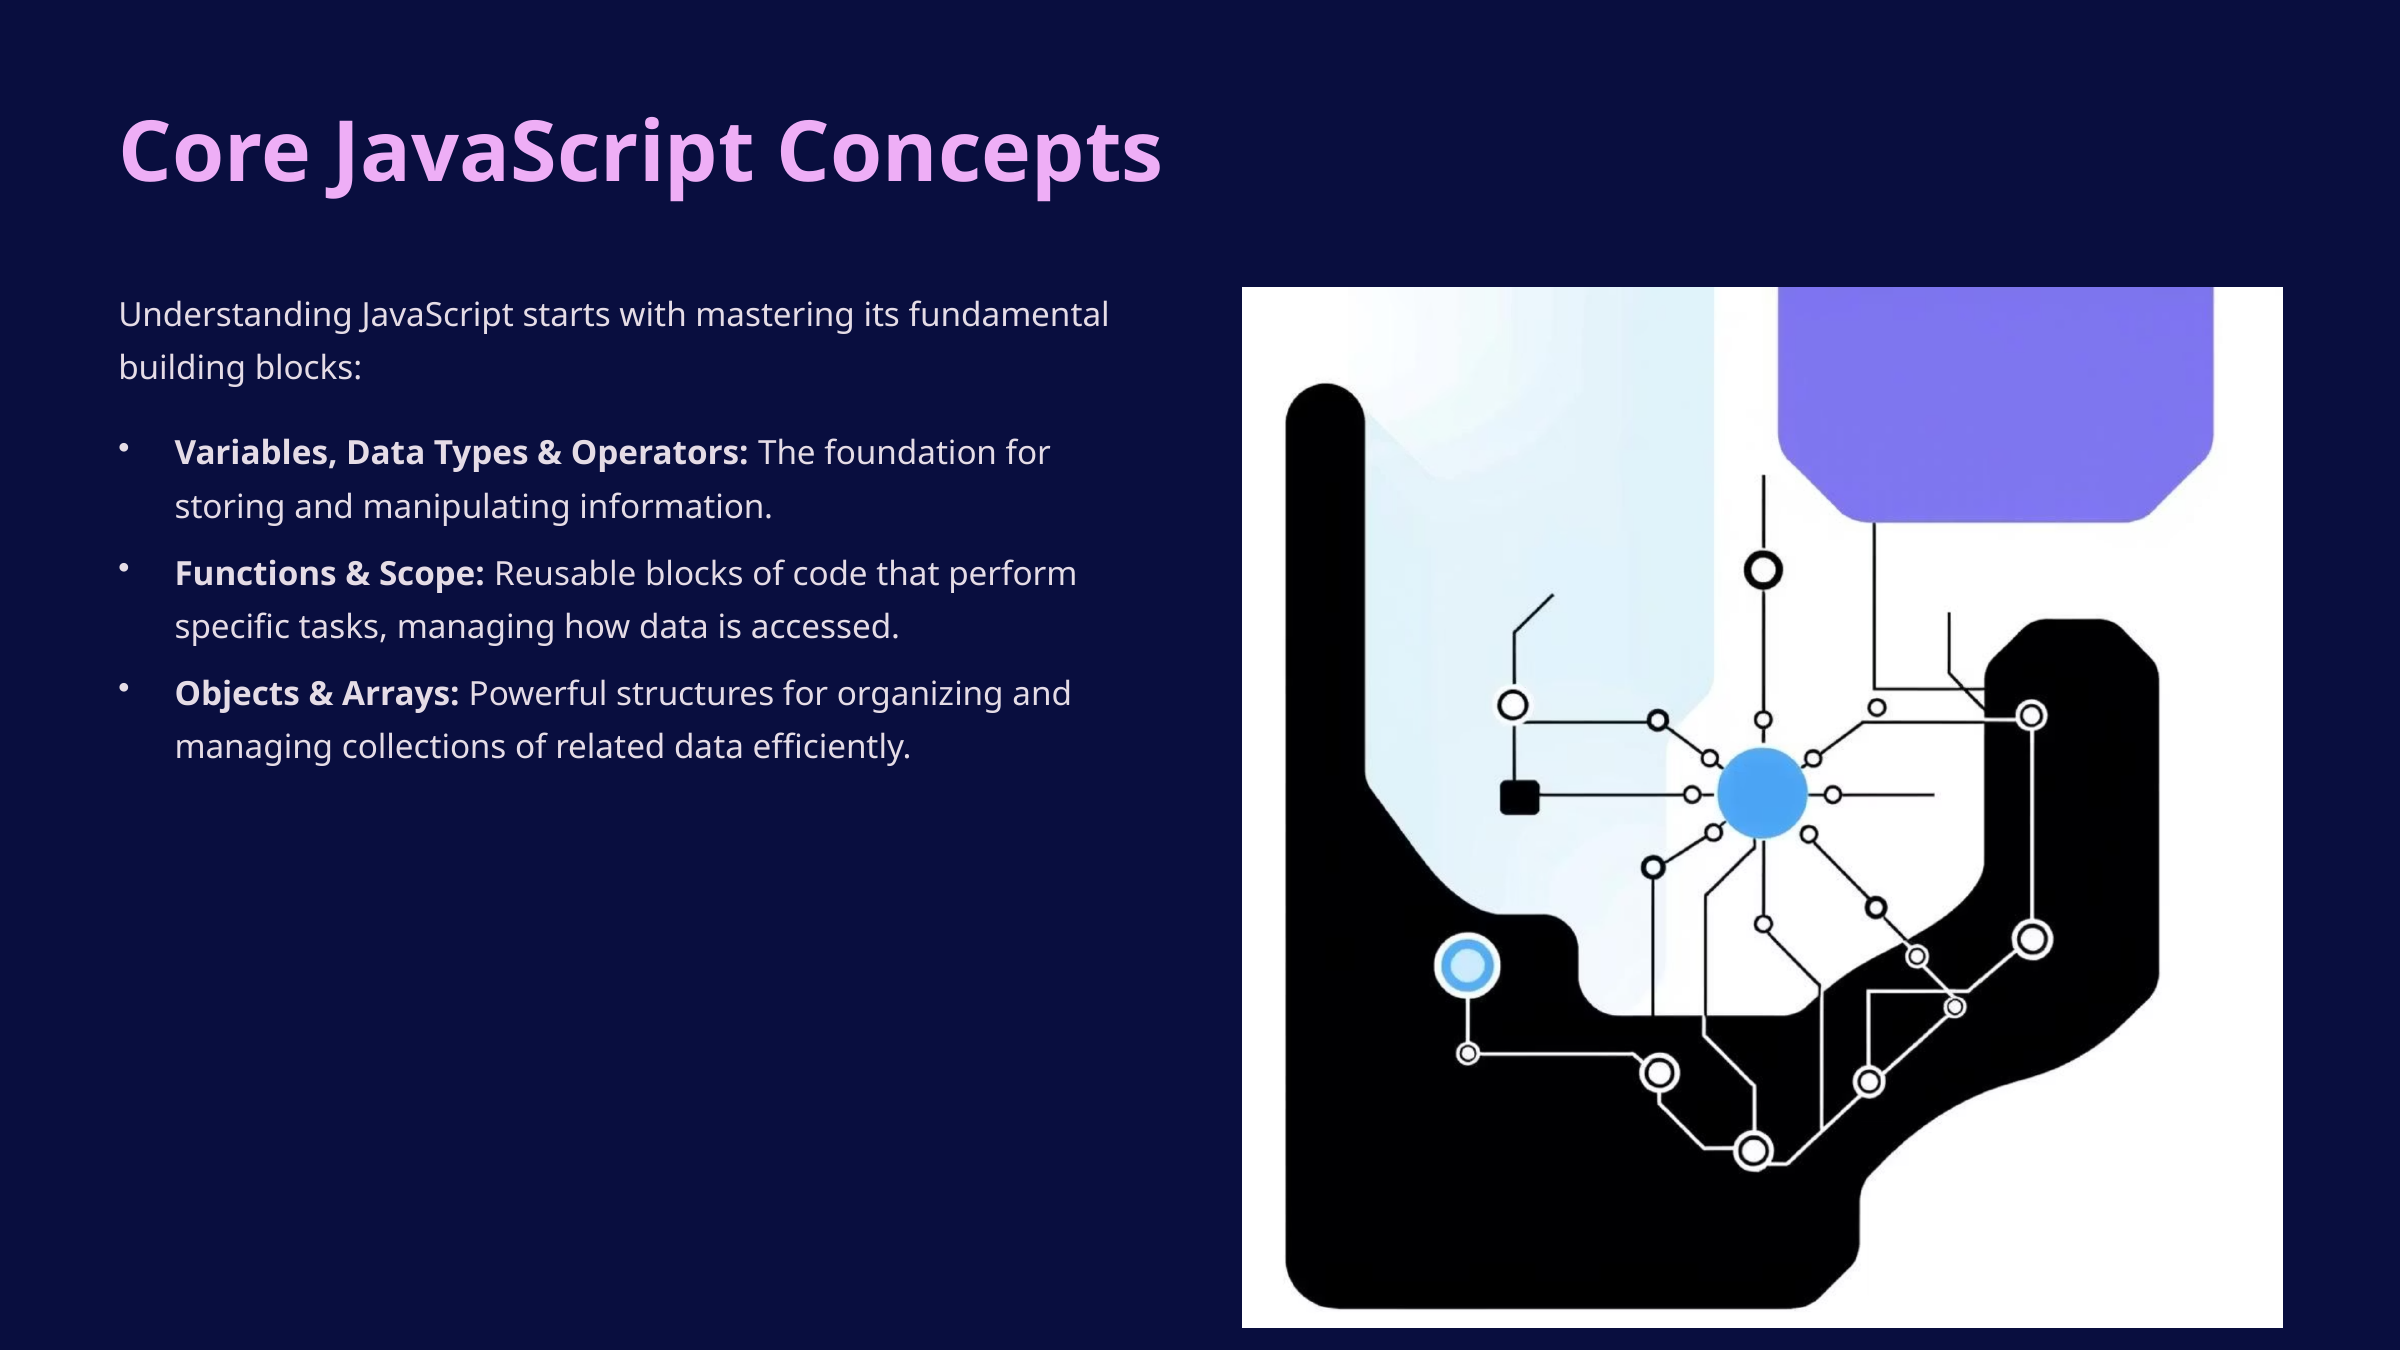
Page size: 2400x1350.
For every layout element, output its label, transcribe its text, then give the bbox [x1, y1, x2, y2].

text_box Functions & Scope: Reusable blocks of code that perform specific tasks, managing how data is accessed. [118, 538, 1159, 647]
text_box Core JavaScript Concepts [118, 92, 1184, 199]
text_box Objects & Arrays: Powerful structures for organizing and managing collections of related data efficiently. [118, 658, 1159, 767]
text_box Understanding JavaScript starts with mastering its fundamental building blocks: [118, 279, 1159, 389]
picture [1242, 287, 2283, 1328]
text_box Variables, Data Types & Operators: The foundation for storing and manipulating information. [118, 418, 1159, 527]
